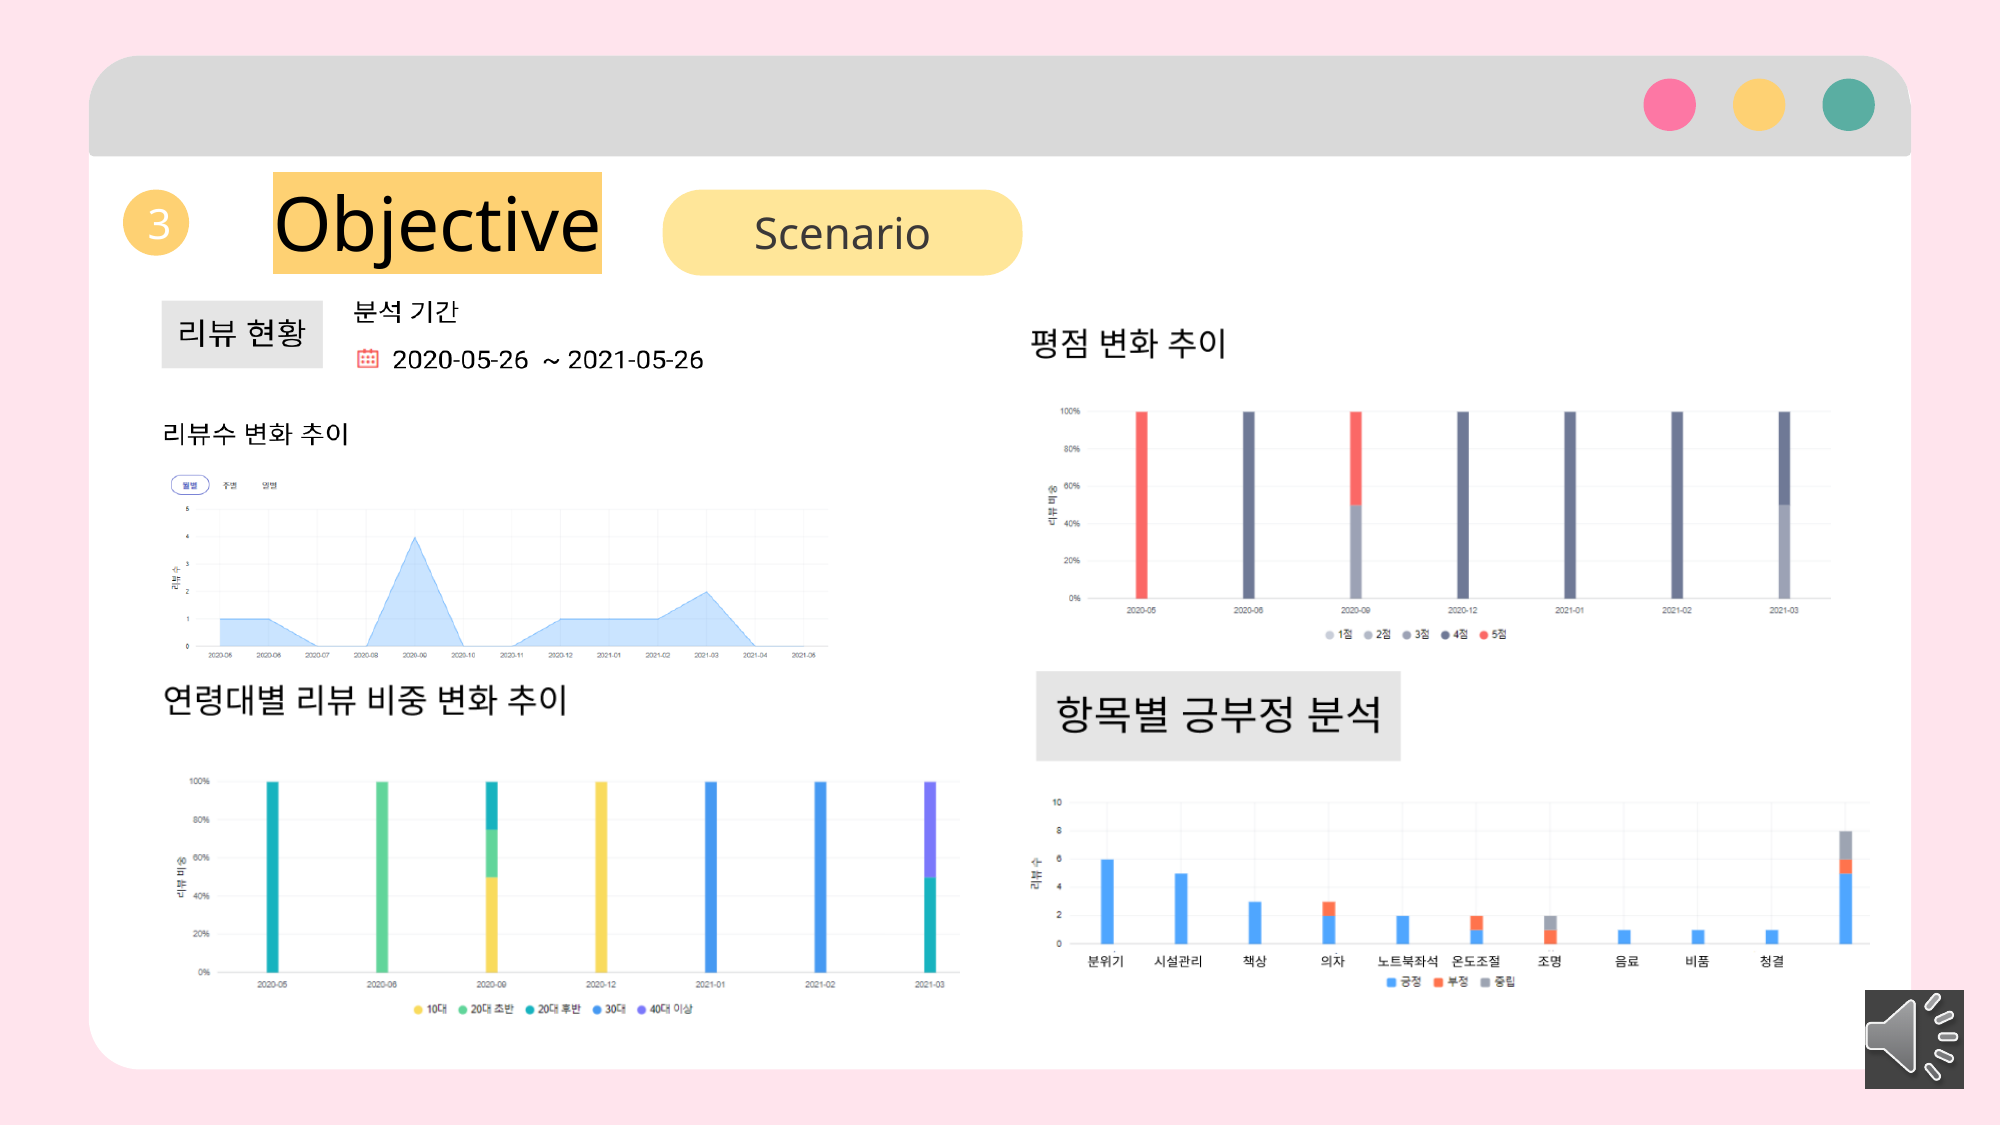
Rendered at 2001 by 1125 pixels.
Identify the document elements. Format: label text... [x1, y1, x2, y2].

picture [155, 291, 835, 663]
text_box [1731, 77, 1787, 132]
text_box Objective [258, 169, 617, 275]
text_box Scenario [661, 188, 1024, 277]
picture [1022, 320, 1831, 641]
picture [1028, 662, 1965, 1090]
text_box [87, 153, 1913, 1071]
text_box [1821, 77, 1876, 132]
picture [155, 678, 960, 1019]
text_box 3 [121, 188, 191, 257]
text_box [87, 54, 1913, 158]
text_box [1642, 77, 1697, 132]
